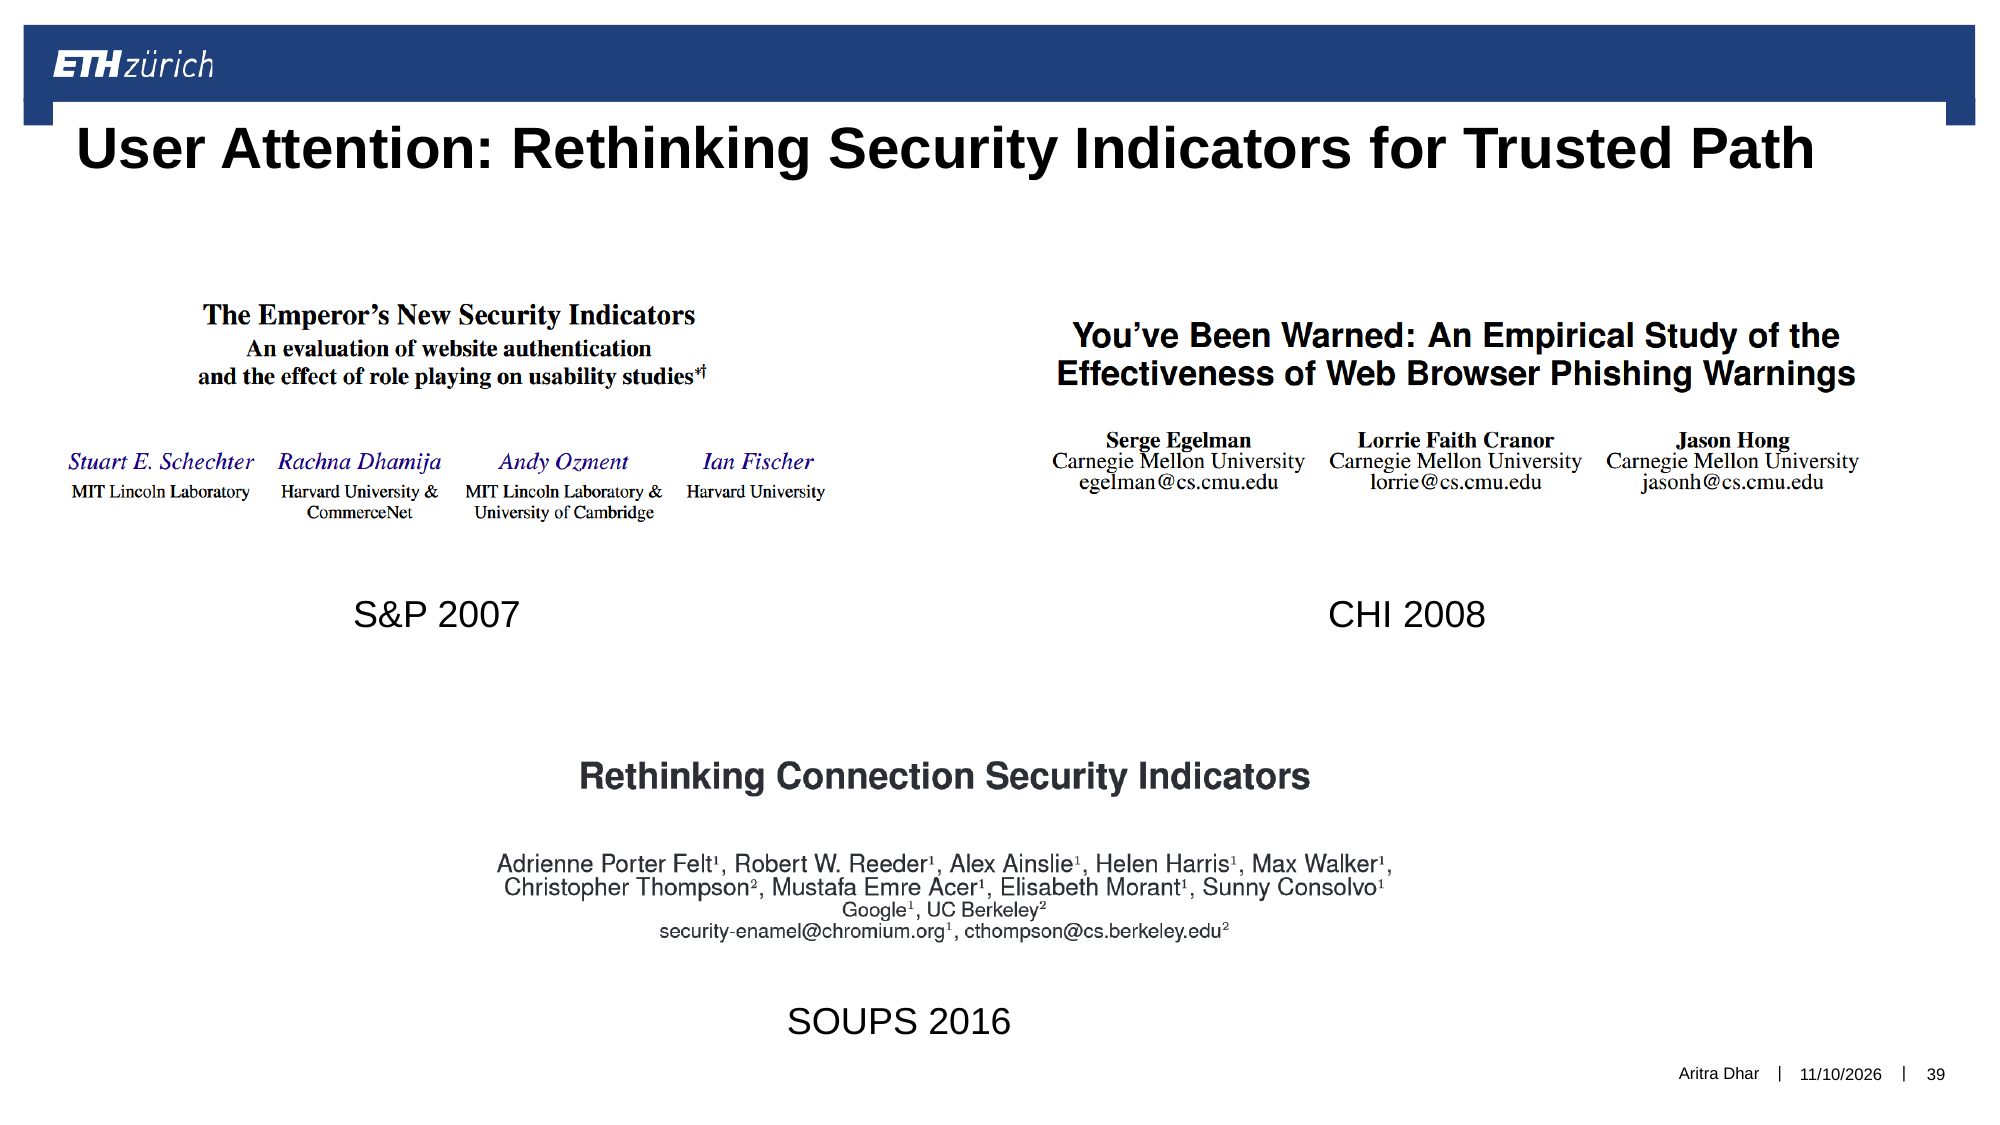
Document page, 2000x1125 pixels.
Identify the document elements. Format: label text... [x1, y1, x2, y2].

text_box CHI 2008 [1313, 582, 1501, 643]
picture [999, 287, 1928, 514]
picture [449, 730, 1428, 975]
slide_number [1790, 1034, 1892, 1112]
slide_number 39 [1906, 1034, 1966, 1112]
text_box SOUPS 2016 [772, 989, 1027, 1050]
picture [40, 272, 888, 546]
title User Attention: Rethinking Security Indicators for Trusted Path [53, 101, 1946, 262]
footer Aritra Dhar [999, 1034, 1760, 1111]
text_box S&P 2007 [338, 582, 536, 643]
